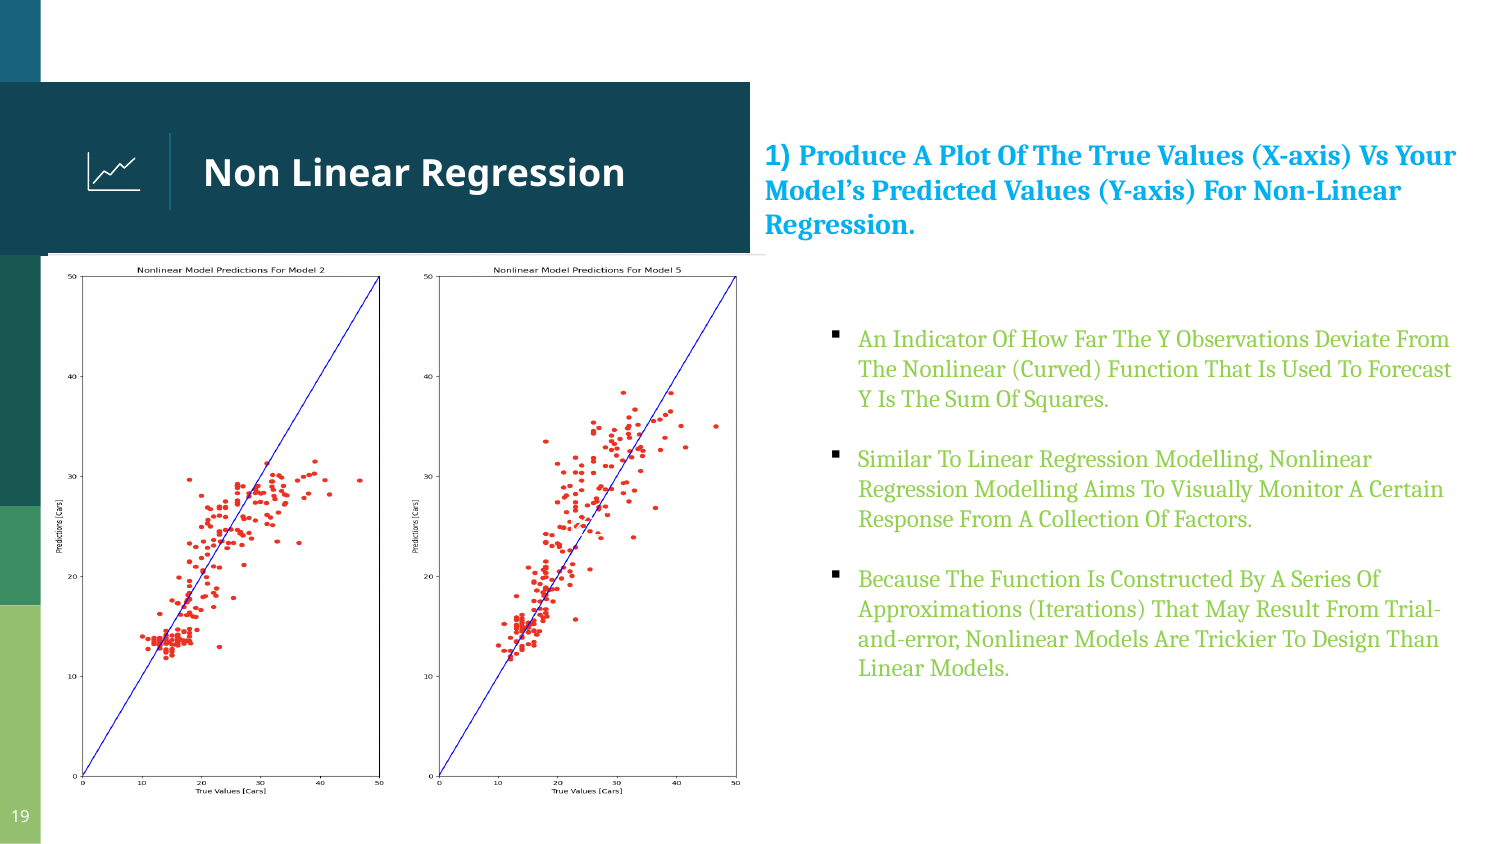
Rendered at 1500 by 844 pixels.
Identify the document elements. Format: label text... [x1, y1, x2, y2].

text_box 1) Produce A Plot Of The True Values (X-axis) Vs Your Model’s Predicted Values (Y-axis) For Non-Linear Regression. [750, 128, 1500, 249]
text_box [571, 497, 624, 536]
text_box An Indicator Of How Far The Y Observations Deviate From The Nonlinear (Curved) Function That Is Used To Forecast Y Is The Sum Of Squares. Similar To Linear Regression Modelling, Nonlinear Regression Modelling Aims To Visually Monitor A Certain Response From A Collection Of Factors. Because The Function Is Constructed By A Series Of Approximations (Iterations) That May Result From Trial-and-error, Nonlinear Models Are Trickier To Design Than Linear Models. [815, 315, 1478, 690]
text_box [88, 152, 140, 191]
slide_number 19 [0, 790, 49, 844]
title Non Linear Regression [187, 87, 715, 251]
picture [48, 253, 766, 794]
